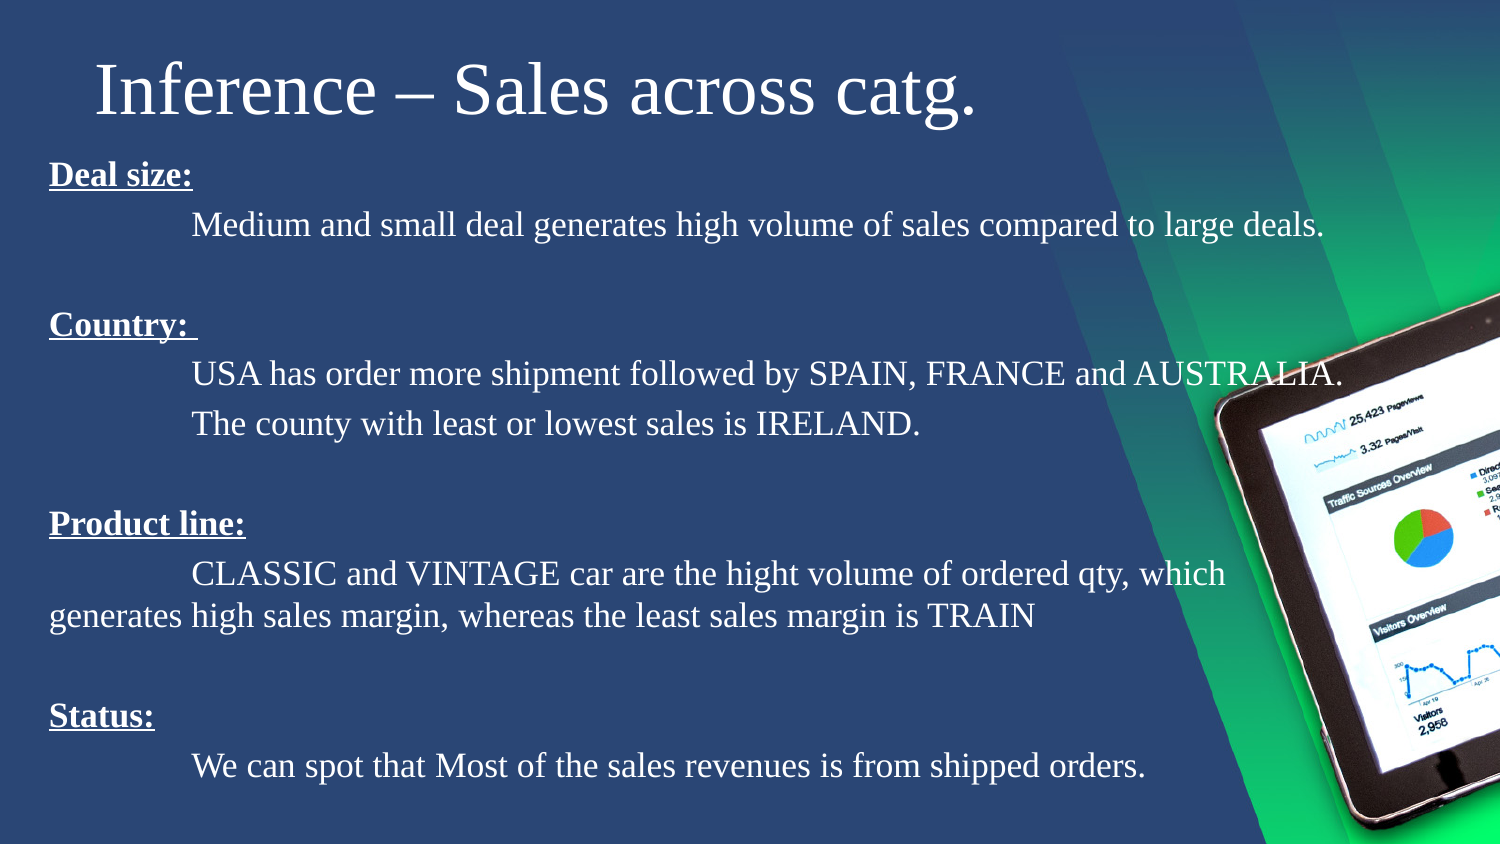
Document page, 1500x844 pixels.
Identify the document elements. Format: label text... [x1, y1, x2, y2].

picture [0, 0, 1500, 844]
list Deal size: Medium and small deal generates high volume of sales compared to large deals. Country: USA has order more shipment followed by SPAIN, FRANCE and AUSTRALIA. The county with least or lowest sales is IRELAND. Product line: CLASSIC and VINTAGE car are the hight volume of ordered qty, which generates high sales margin, whereas the least sales margin is TRAIN Status: We can spot that Most of the sales revenues is from shipped orders. [33, 143, 1364, 820]
title Inference – Sales across catg. [79, 24, 1112, 143]
